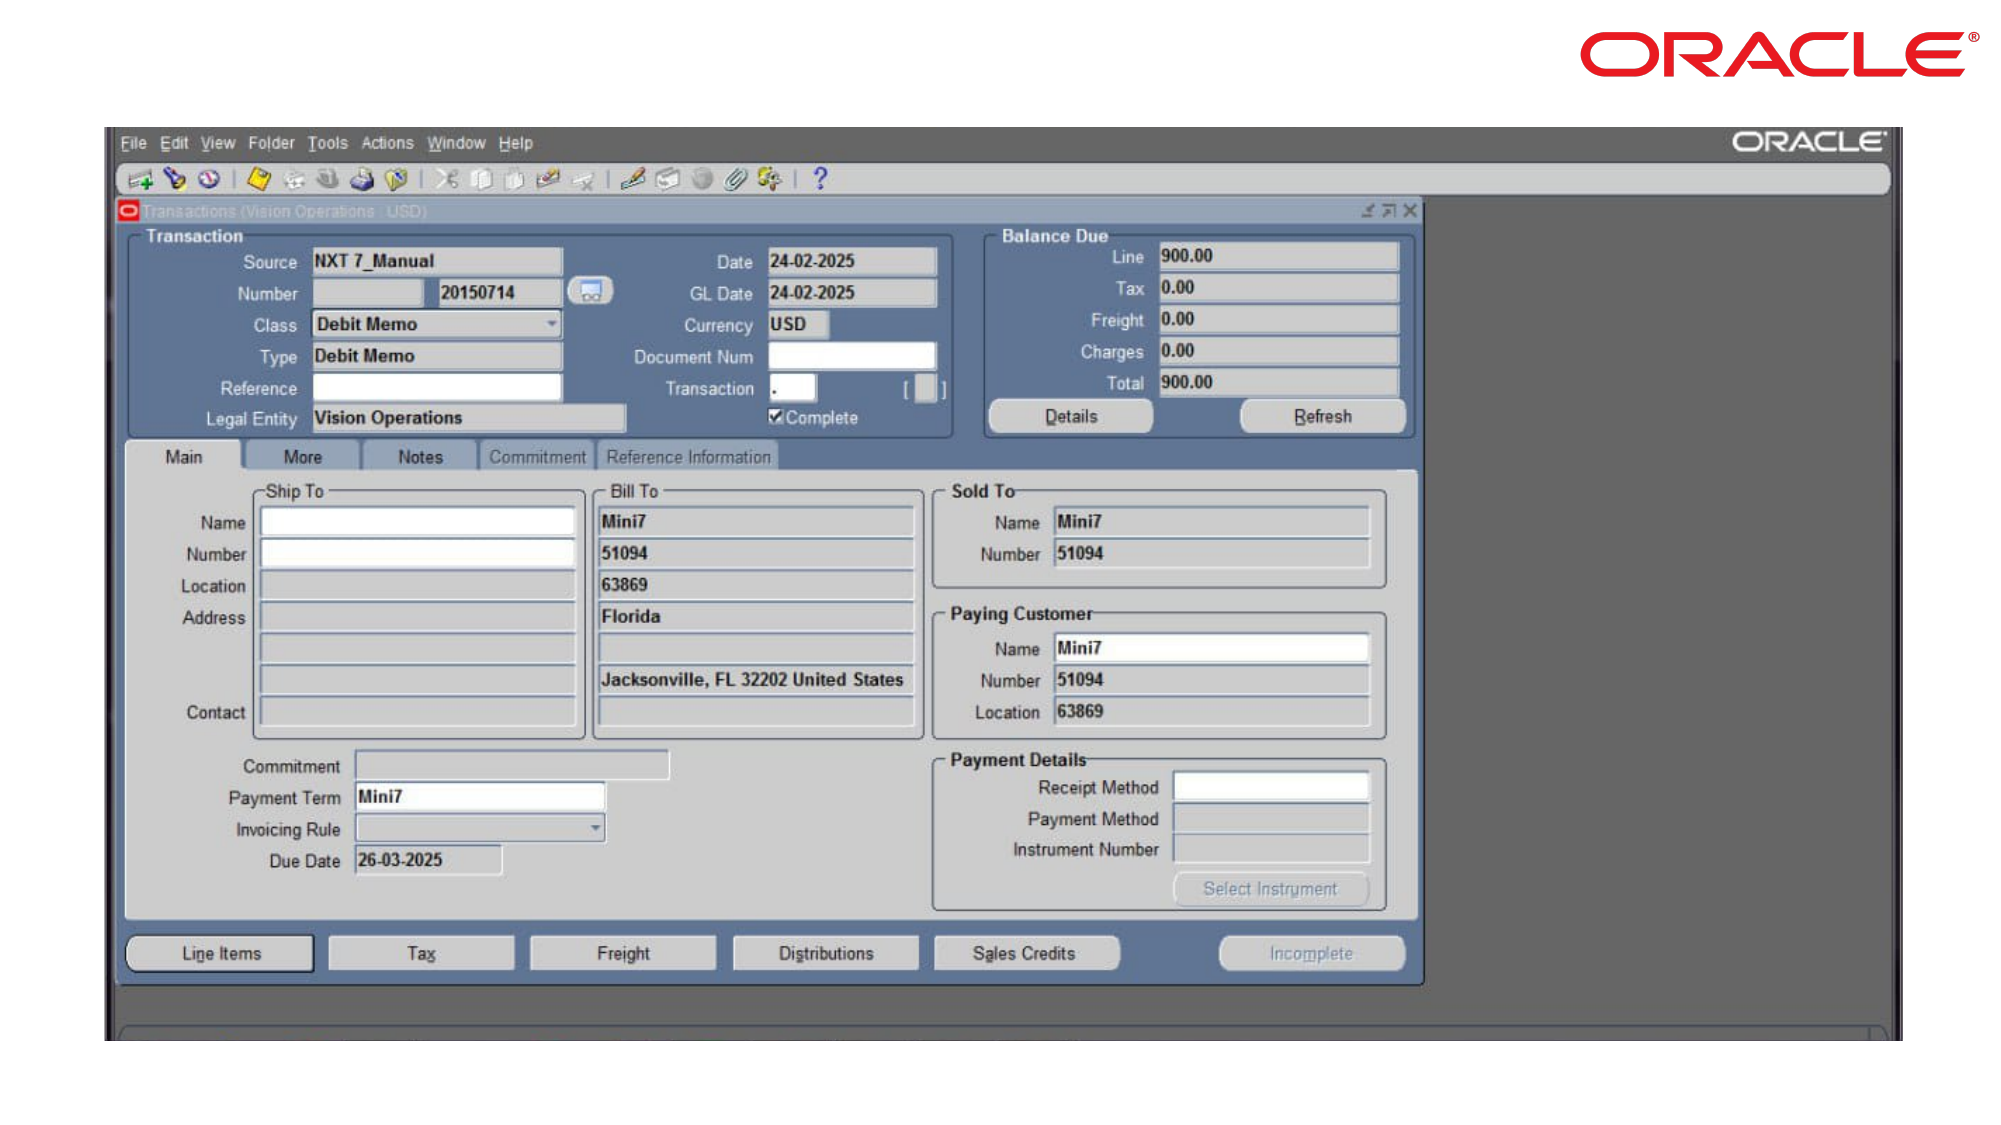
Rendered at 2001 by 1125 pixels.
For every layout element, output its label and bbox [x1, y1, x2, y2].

picture [104, 127, 1903, 1041]
picture [1558, 3, 2001, 105]
